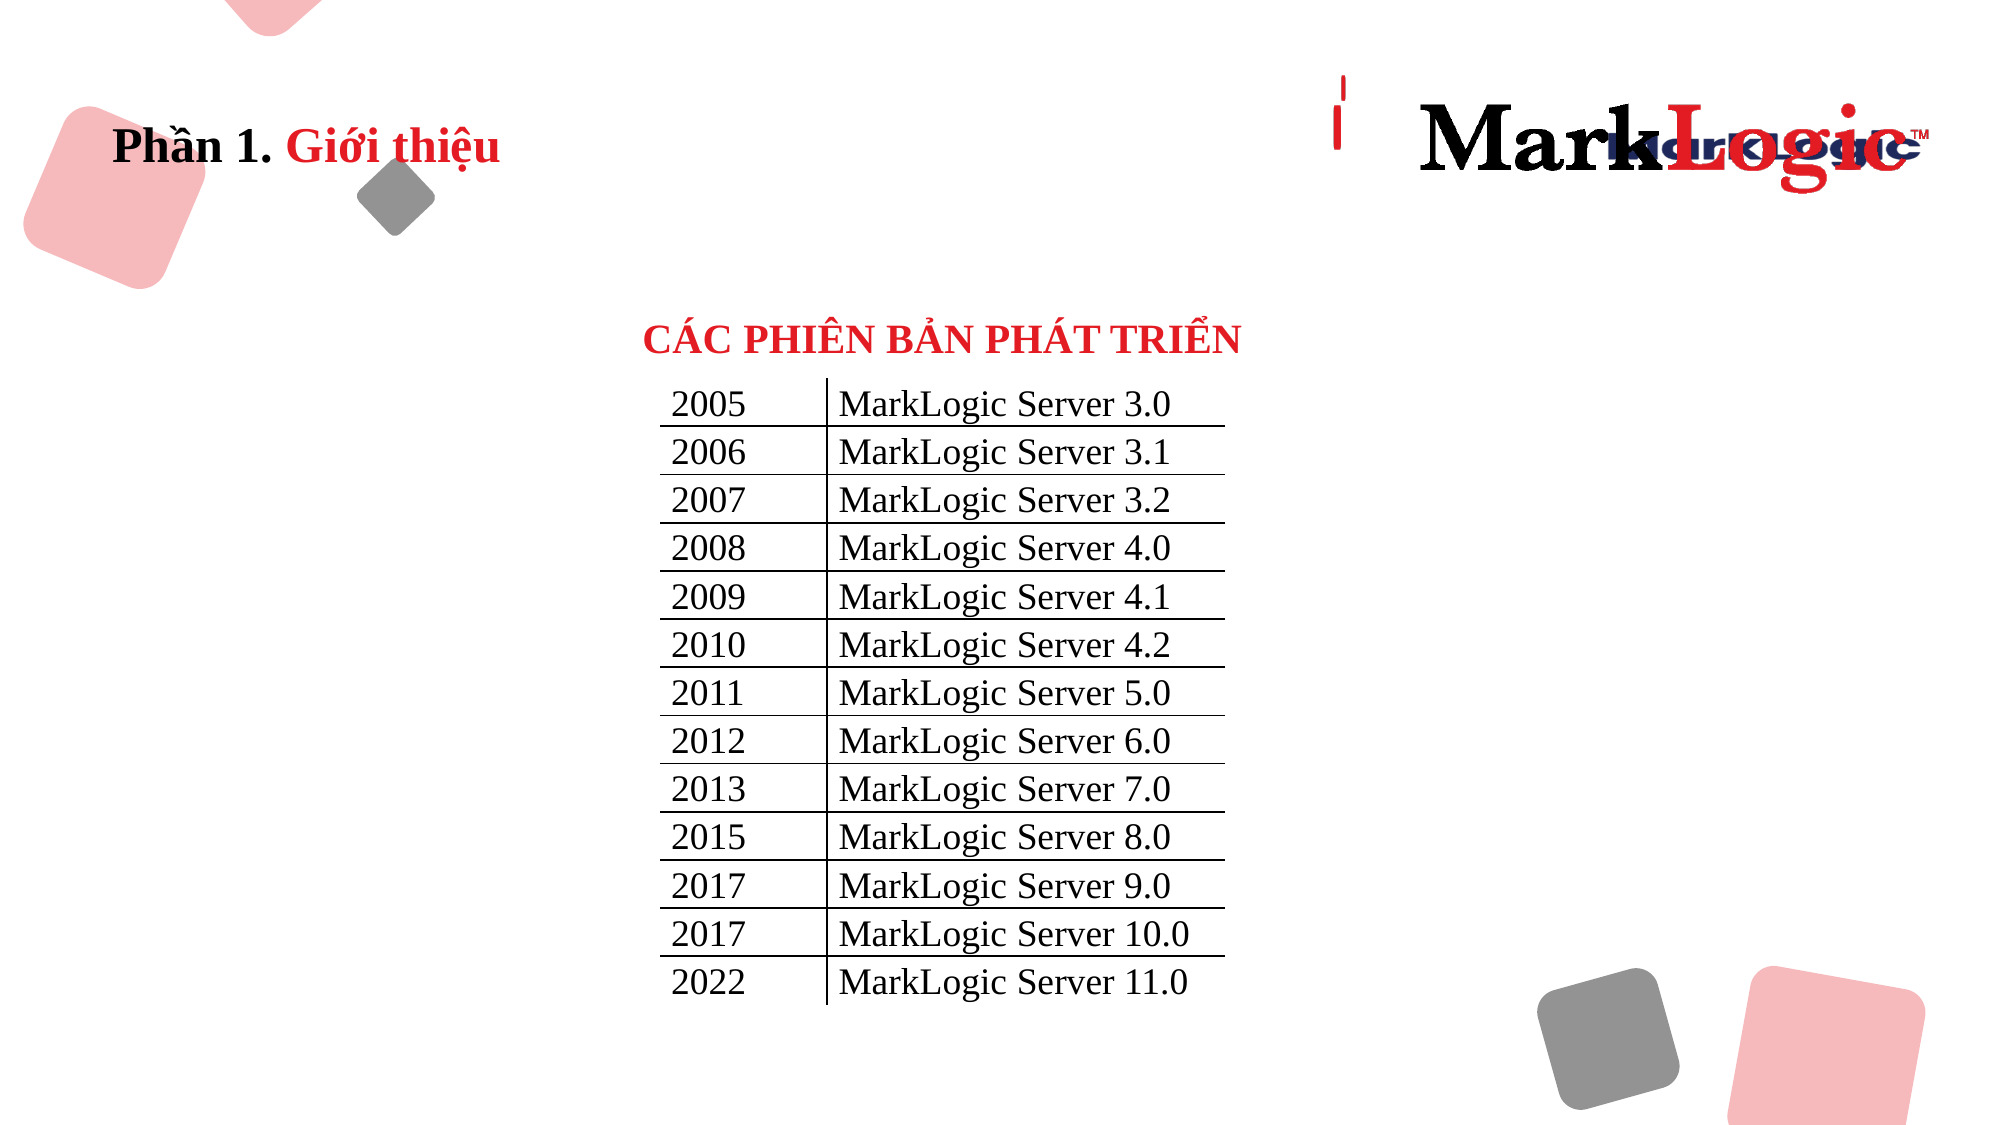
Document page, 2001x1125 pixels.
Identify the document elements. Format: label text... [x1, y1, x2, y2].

text_box Phần 1. Giới thiệu [97, 105, 517, 180]
table_cell MarkLogic Server 4.0 [828, 524, 1225, 570]
table_cell 2010 [660, 620, 826, 666]
table_cell 2008 [660, 524, 826, 570]
table_cell 2011 [660, 668, 826, 715]
text_box [1536, 967, 1681, 1111]
text_box CÁC PHIÊN BẢN PHÁT TRIỂN [627, 279, 1258, 370]
table_cell MarkLogic Server 8.0 [828, 813, 1225, 859]
table_cell MarkLogic Server 9.0 [828, 861, 1225, 907]
table_cell MarkLogic Server 11.0 [828, 957, 1225, 1005]
table_cell 2007 [660, 475, 826, 522]
table_cell 2009 [660, 572, 826, 618]
table_cell MarkLogic Server 4.2 [828, 620, 1225, 666]
table_cell 2013 [660, 764, 826, 811]
table_cell MarkLogic Server 3.2 [828, 475, 1225, 522]
table_cell MarkLogic Server 6.0 [828, 716, 1225, 763]
table_cell MarkLogic Server 3.1 [828, 427, 1225, 474]
table_cell 2006 [660, 427, 826, 474]
table_cell 2022 [660, 957, 826, 1005]
text_box [1726, 964, 1927, 1125]
table_cell 2017 [660, 861, 826, 907]
text_box [356, 180, 436, 237]
table_cell 2015 [660, 813, 826, 859]
table_cell MarkLogic Server 5.0 [828, 668, 1225, 715]
table_cell MarkLogic Server 7.0 [828, 764, 1225, 811]
table_header MarkLogic Server 3.0 [828, 378, 1225, 425]
table_cell 2017 [660, 909, 826, 955]
table_cell MarkLogic Server 10.0 [828, 909, 1225, 955]
picture [1332, 39, 1962, 234]
table_header 2005 [660, 378, 826, 425]
text_box [22, 105, 206, 291]
text_box [223, 0, 324, 38]
table_cell MarkLogic Server 4.1 [828, 572, 1225, 618]
table_cell 2012 [660, 716, 826, 763]
